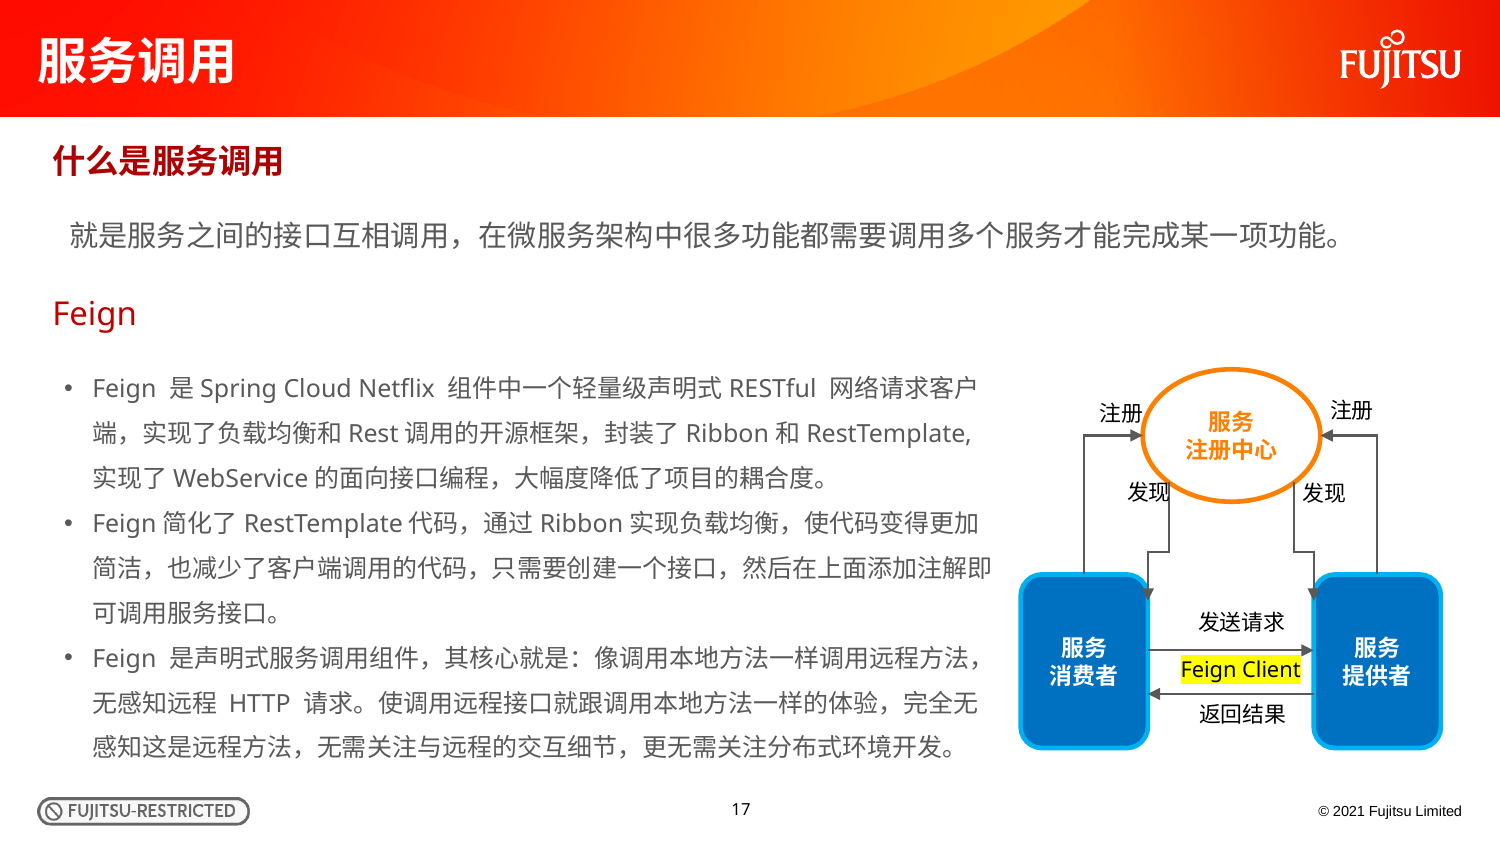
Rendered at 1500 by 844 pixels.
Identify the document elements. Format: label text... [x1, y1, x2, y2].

footer © 2021 Fujitsu Limited [1272, 801, 1462, 820]
title 服务调用 [37, 38, 1308, 90]
picture [0, 0, 1153, 117]
text_box 什么是服务调用 [37, 132, 483, 188]
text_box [1020, 369, 1441, 749]
picture [37, 797, 250, 826]
slide_number 17 [696, 800, 786, 821]
text_box Feign [37, 289, 681, 340]
text_box 就是服务之间的接口互相调用，在微服务架构中很多功能都需要调用多个服务才能完成某一项功能。 [54, 192, 1500, 260]
text_box Feign 是Spring Cloud Netflix 组件中一个轻量级声明式RESTful 网络请求客户端，实现了负载均衡和Rest调用的开源框架，封装了Ribbon和RestTemplate, 实现了WebService的面向接口编程，大幅度降低了项目的耦合度。 Feign简化了RestTemplate代码，通过Ribbon实现负载均衡，使代码变得更加简洁，也减少了客户端调用的代码，只需要创建一个接口，然后在上面添加注解即可调用服务接口。 Feign 是声明式服务调用组件，其核心就是：像调用本地方法一样调用远程方法，无感知远程 HTTP 请求。使调用远程接口就跟调用本地方法一样的体验，完全无感知这是远程方法，无需关注与远程的交互细节，更无需关注分布式环境开发。 [49, 350, 1018, 770]
